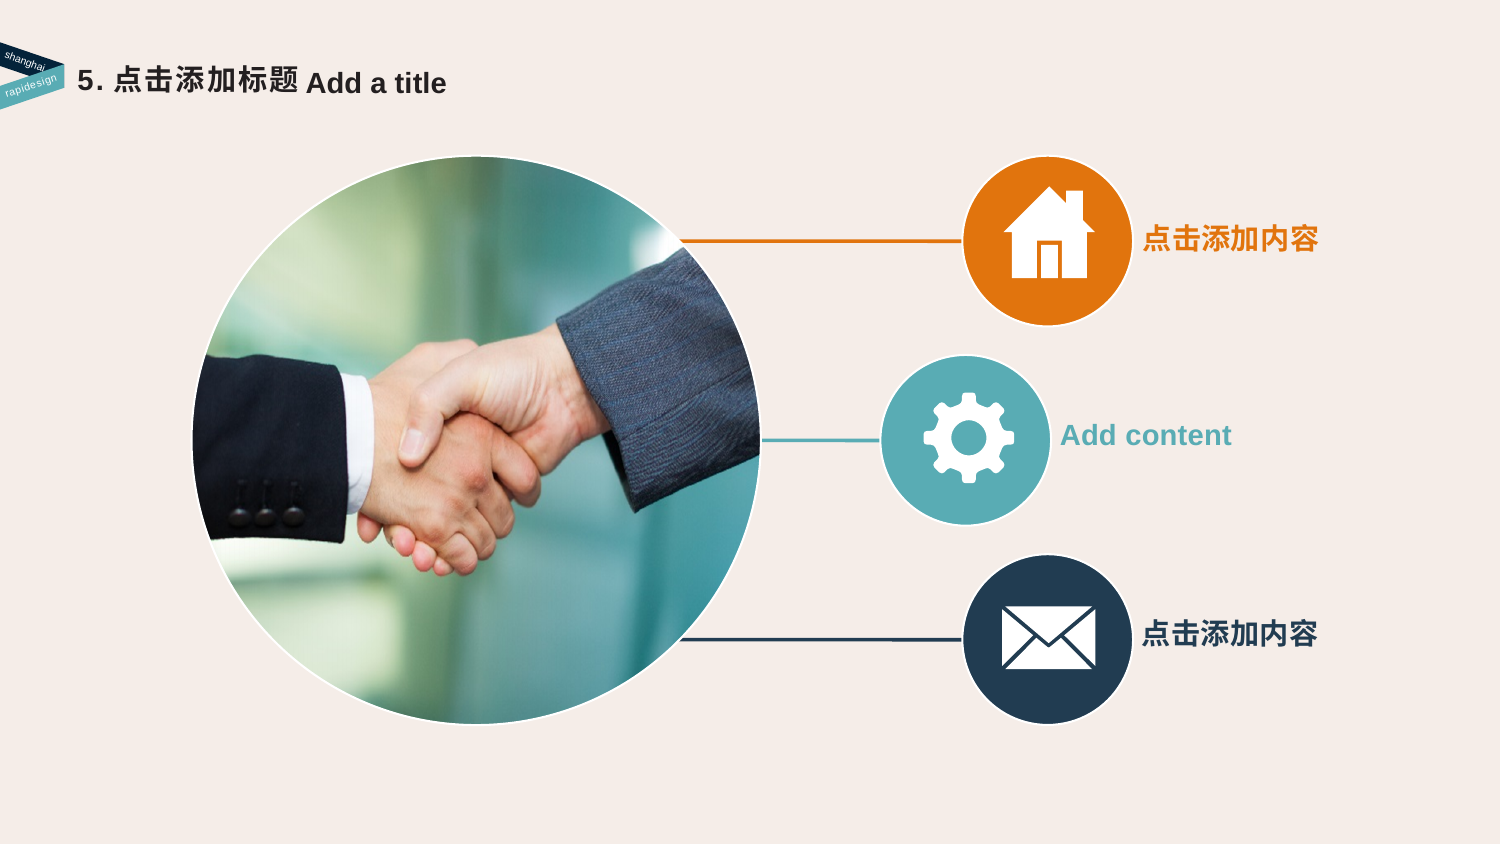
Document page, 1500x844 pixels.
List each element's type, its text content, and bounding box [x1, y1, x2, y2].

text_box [476, 155, 1134, 327]
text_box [476, 354, 1052, 526]
text_box [190, 154, 749, 727]
text_box 点击添加内容 [1134, 155, 1365, 326]
text_box [293, 457, 659, 647]
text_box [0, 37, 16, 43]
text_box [476, 554, 1134, 725]
text_box Add content [1051, 350, 1282, 522]
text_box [0, 43, 66, 108]
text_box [64, 53, 463, 108]
text_box 点击添加内容 [1133, 549, 1330, 721]
